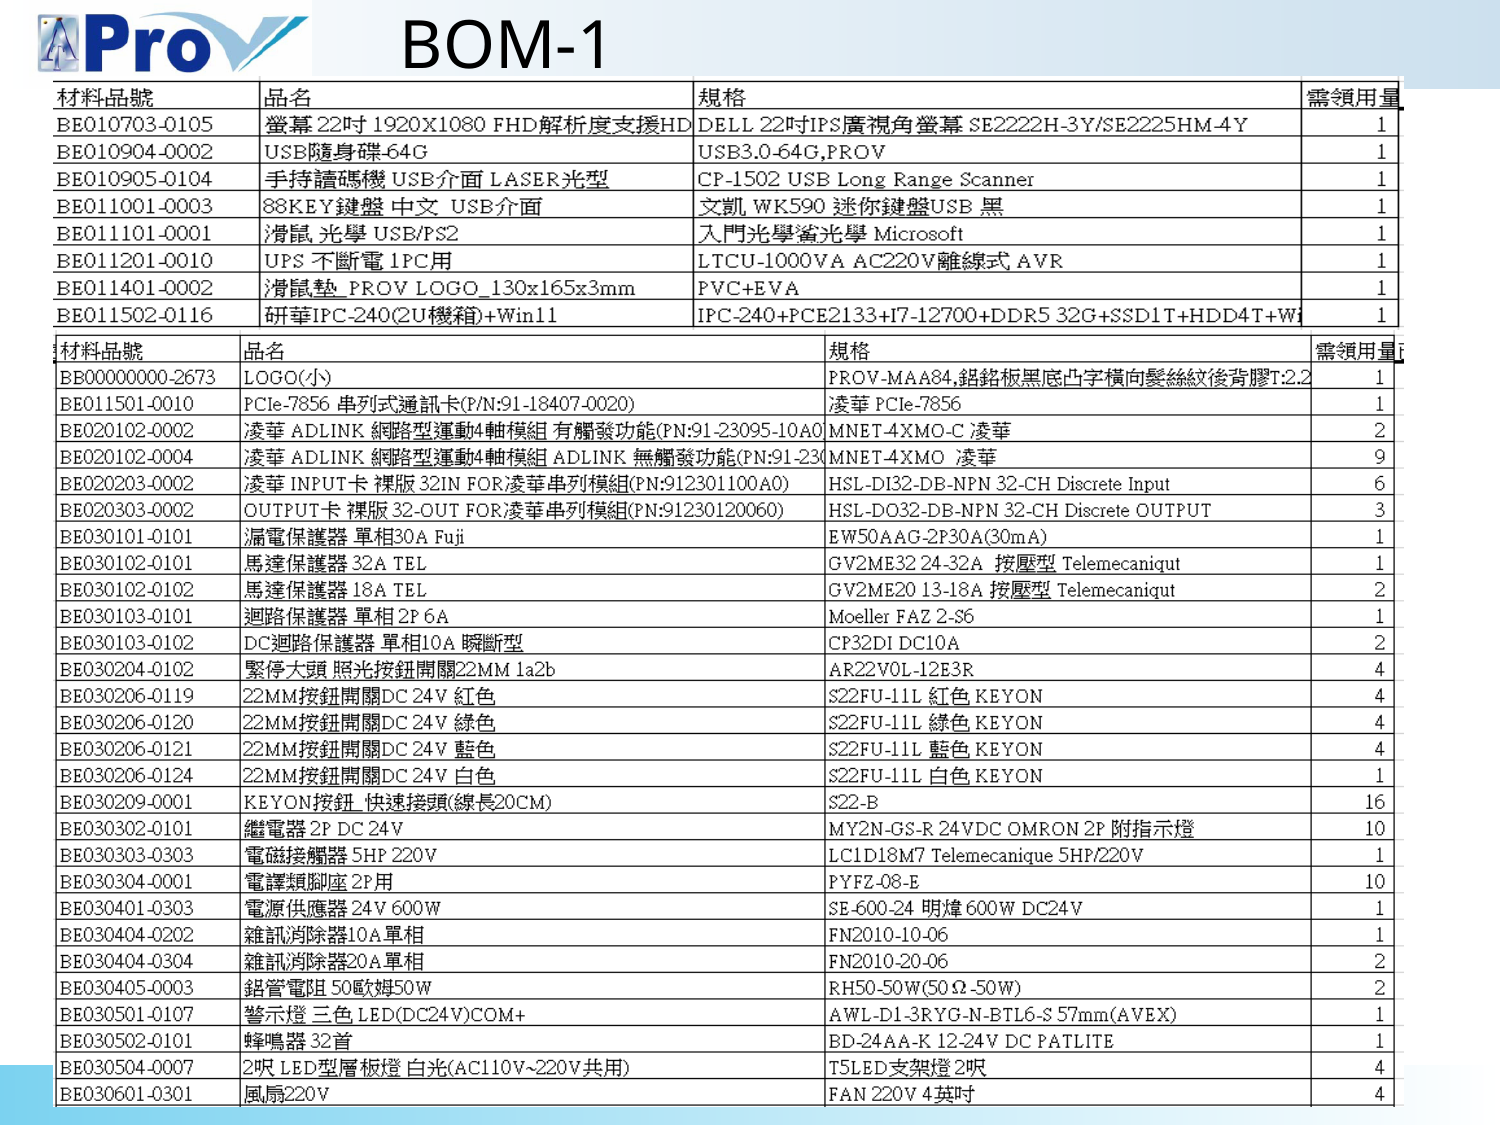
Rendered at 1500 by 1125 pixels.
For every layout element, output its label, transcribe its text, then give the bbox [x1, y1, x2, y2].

text_box BOM-1 [384, 0, 1185, 74]
picture [29, 0, 1404, 1107]
